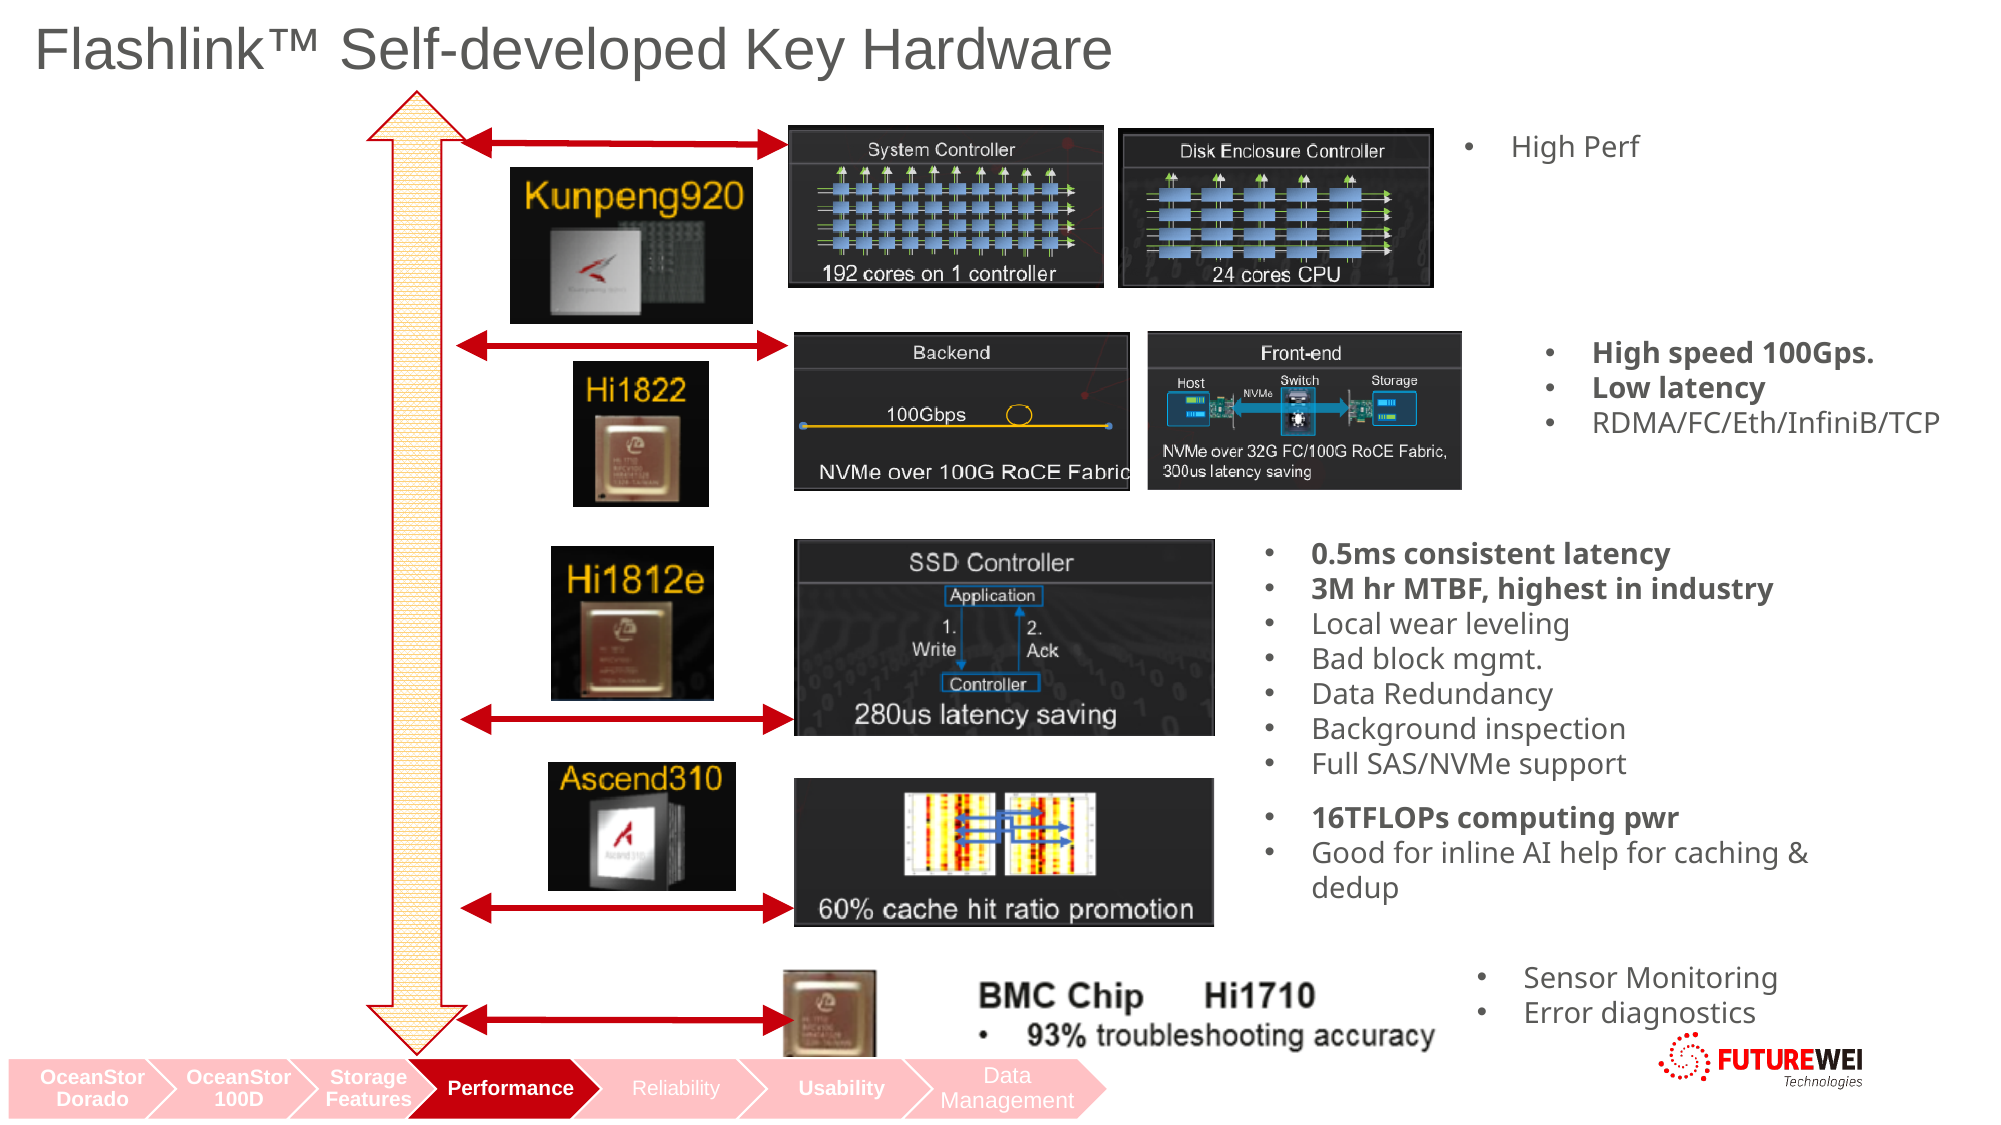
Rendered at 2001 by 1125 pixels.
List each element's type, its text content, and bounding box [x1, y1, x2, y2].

text_box Sensor Monitoring Error diagnostics [1462, 951, 1981, 1072]
text_box High Perf [1449, 121, 1968, 241]
picture [573, 361, 709, 507]
picture [794, 778, 1215, 928]
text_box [6, 1058, 1109, 1120]
picture [1638, 1072, 1882, 1102]
picture [1147, 331, 1463, 490]
picture [794, 332, 1130, 491]
title [137, 59, 1863, 246]
picture [548, 762, 736, 892]
picture [794, 539, 1215, 736]
picture [788, 125, 1104, 288]
text_box High speed 100Gps. Low latency RDMA/FC/Eth/InfiniB/TCP [1530, 327, 1974, 482]
text_box [365, 89, 469, 1057]
text_box 16TFLOPs computing pwr Good for inline AI help for caching & dedup [1249, 791, 1912, 947]
picture [510, 167, 753, 324]
picture [774, 969, 1452, 1072]
picture [551, 546, 714, 701]
picture [1118, 129, 1434, 288]
text_box 0.5ms consistent latency 3M hr MTBF, highest in industry Local wear leveling Bad block mgmt. Data Redundancy Background inspection Full SAS/NVMe support [1249, 527, 1927, 823]
